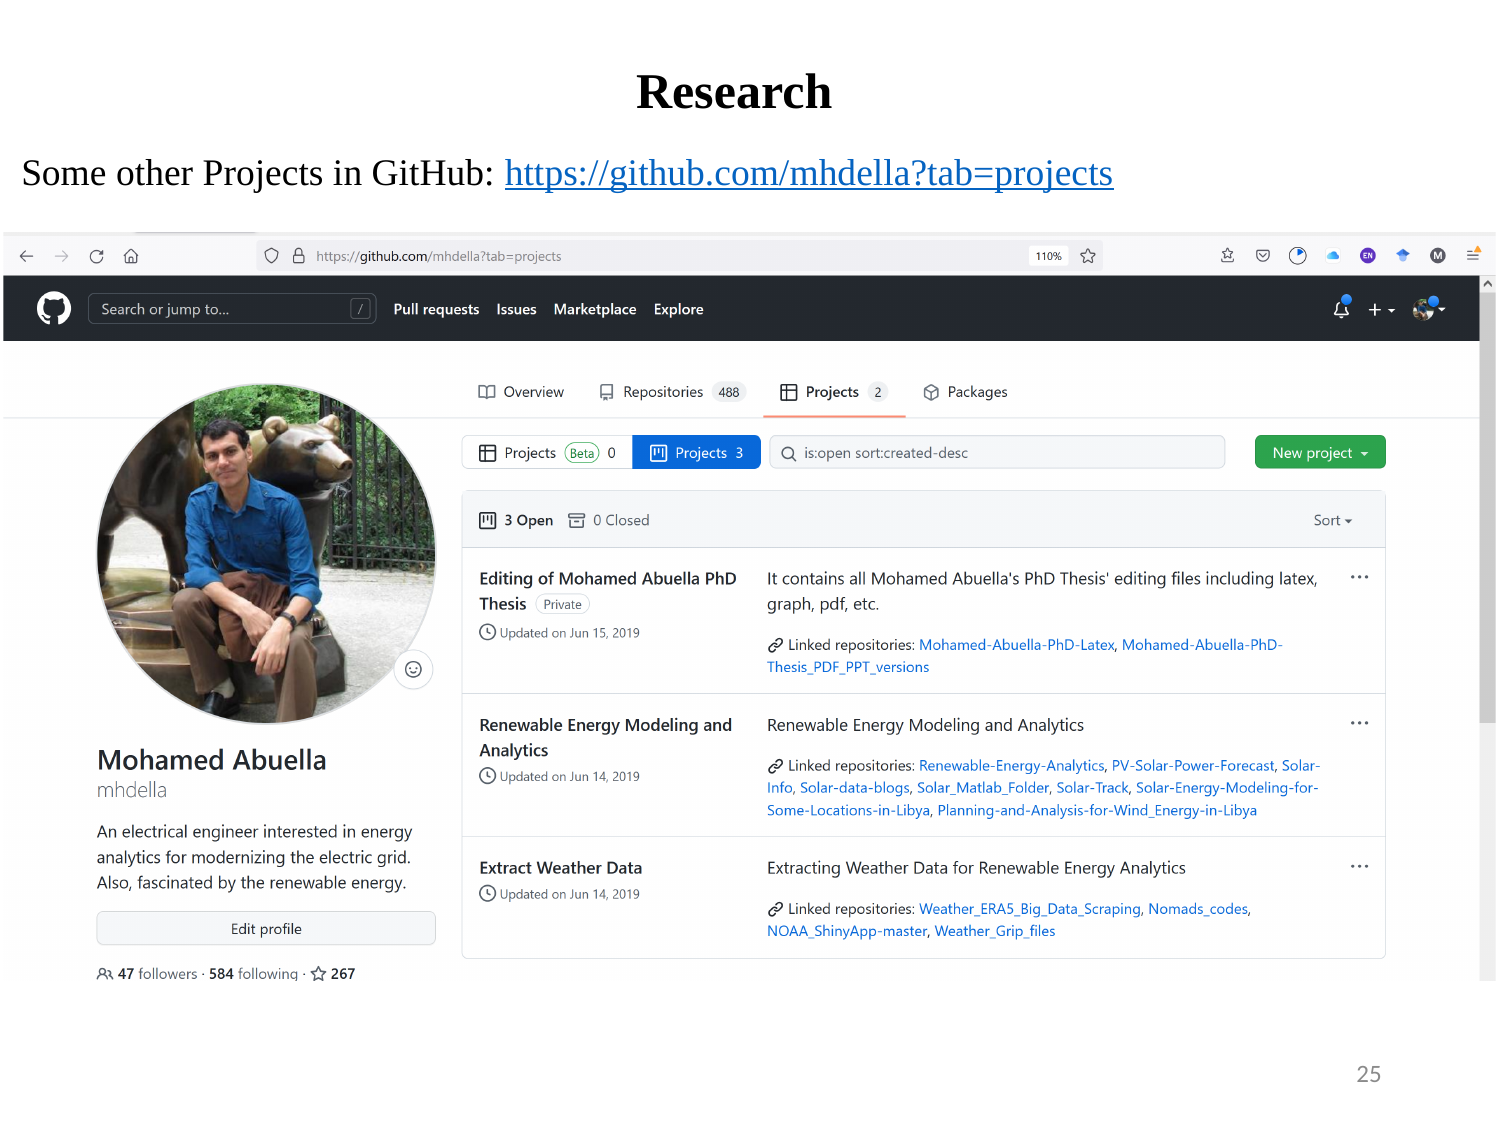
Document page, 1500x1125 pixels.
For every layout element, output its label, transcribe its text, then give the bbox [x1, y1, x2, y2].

slide_number 25 [1059, 1042, 1397, 1103]
text_box Research [177, 51, 1291, 127]
text_box Some other Projects in GitHub: https://github.com/mhdella?tab=projects [0, 140, 1190, 201]
picture [3, 232, 1496, 981]
